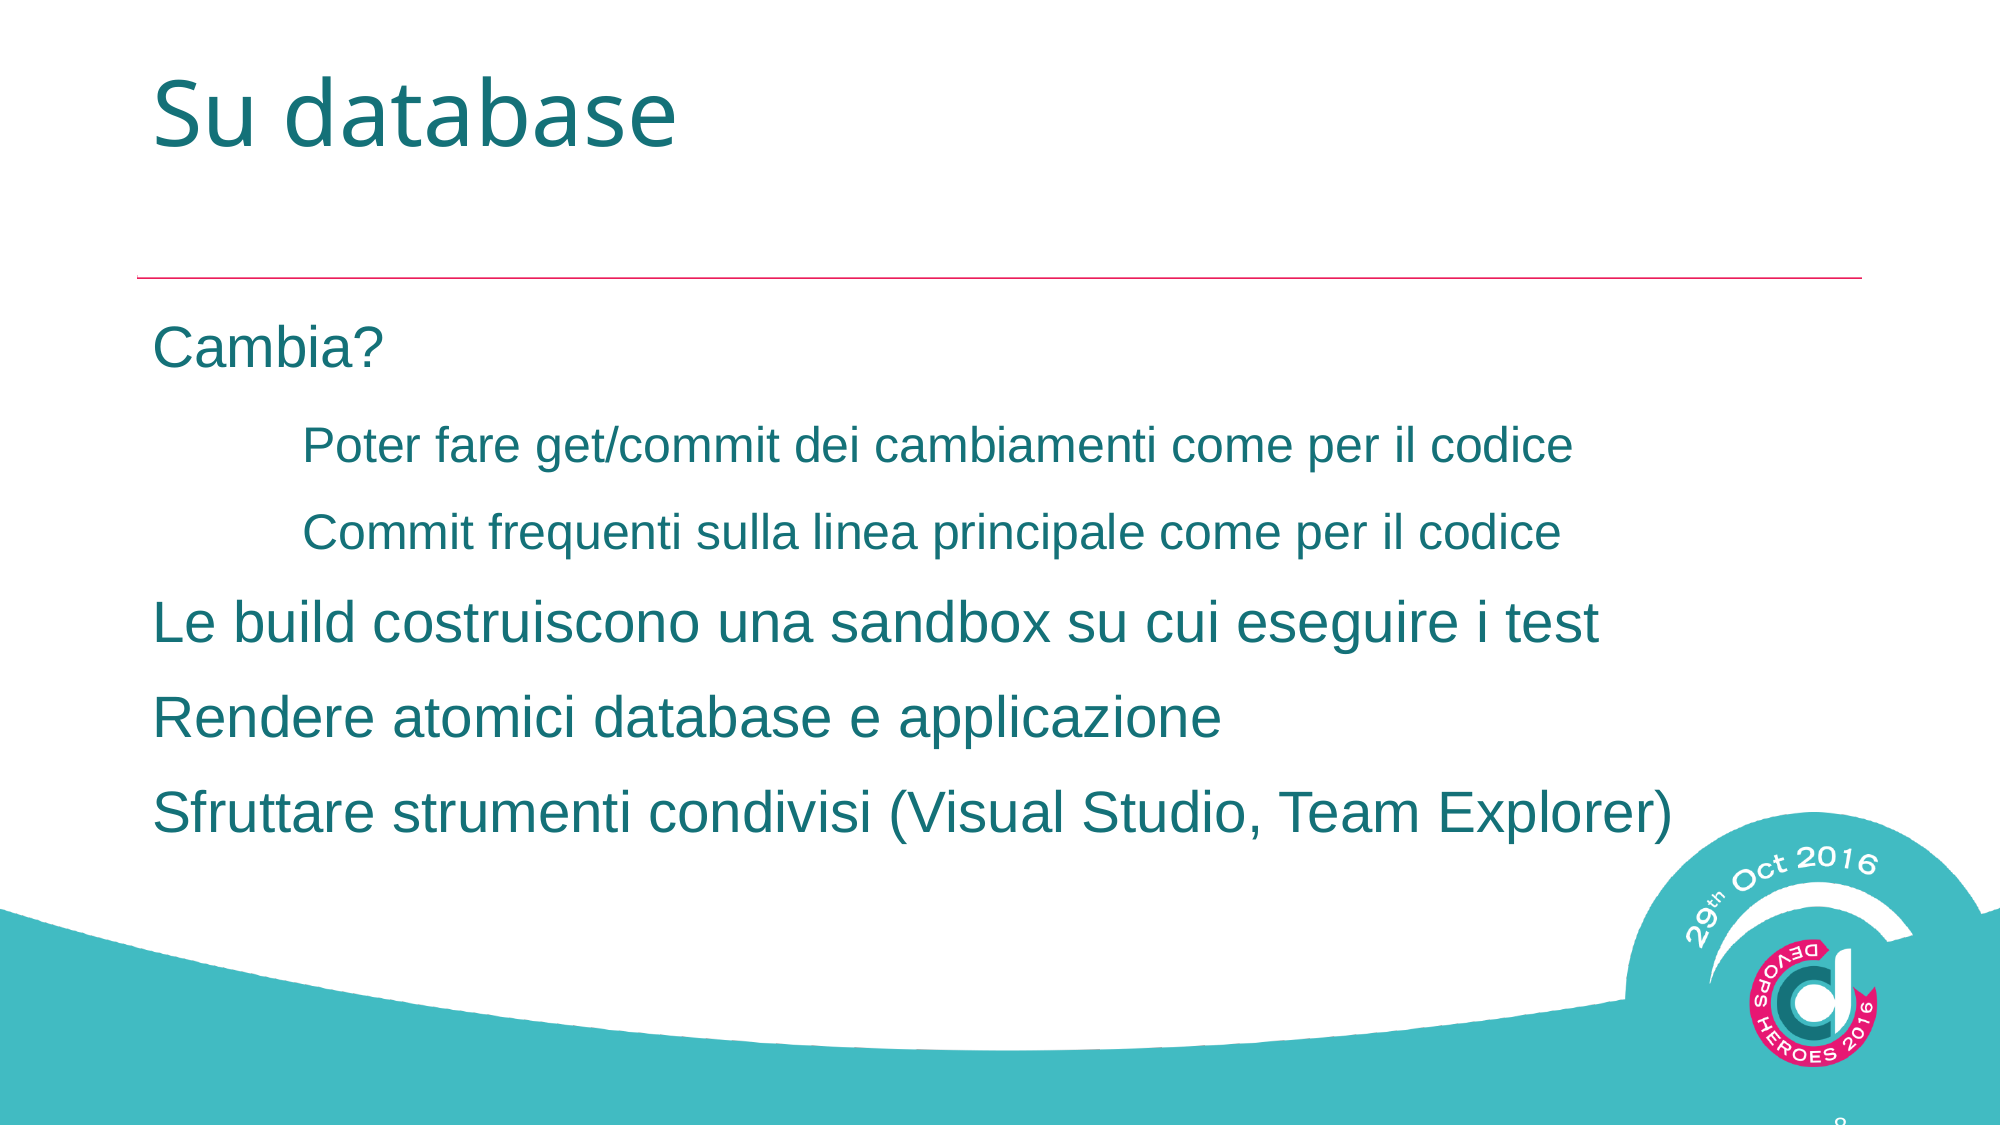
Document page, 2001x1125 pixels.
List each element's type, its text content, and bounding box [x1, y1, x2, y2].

picture [0, 812, 2000, 1125]
title Su database [137, 59, 1863, 278]
list Cambia? Poter fare get/commit dei cambiamenti come per il codice Commit frequenti sulla linea principale come per il codice Le build costruiscono una sandbox su cui eseguire i test Rendere atomici database e applicazione Sfruttare strumenti condivisi (Visual Studio, Team Explorer) [137, 301, 1863, 1006]
slide_number 8 [1412, 1095, 1863, 1125]
